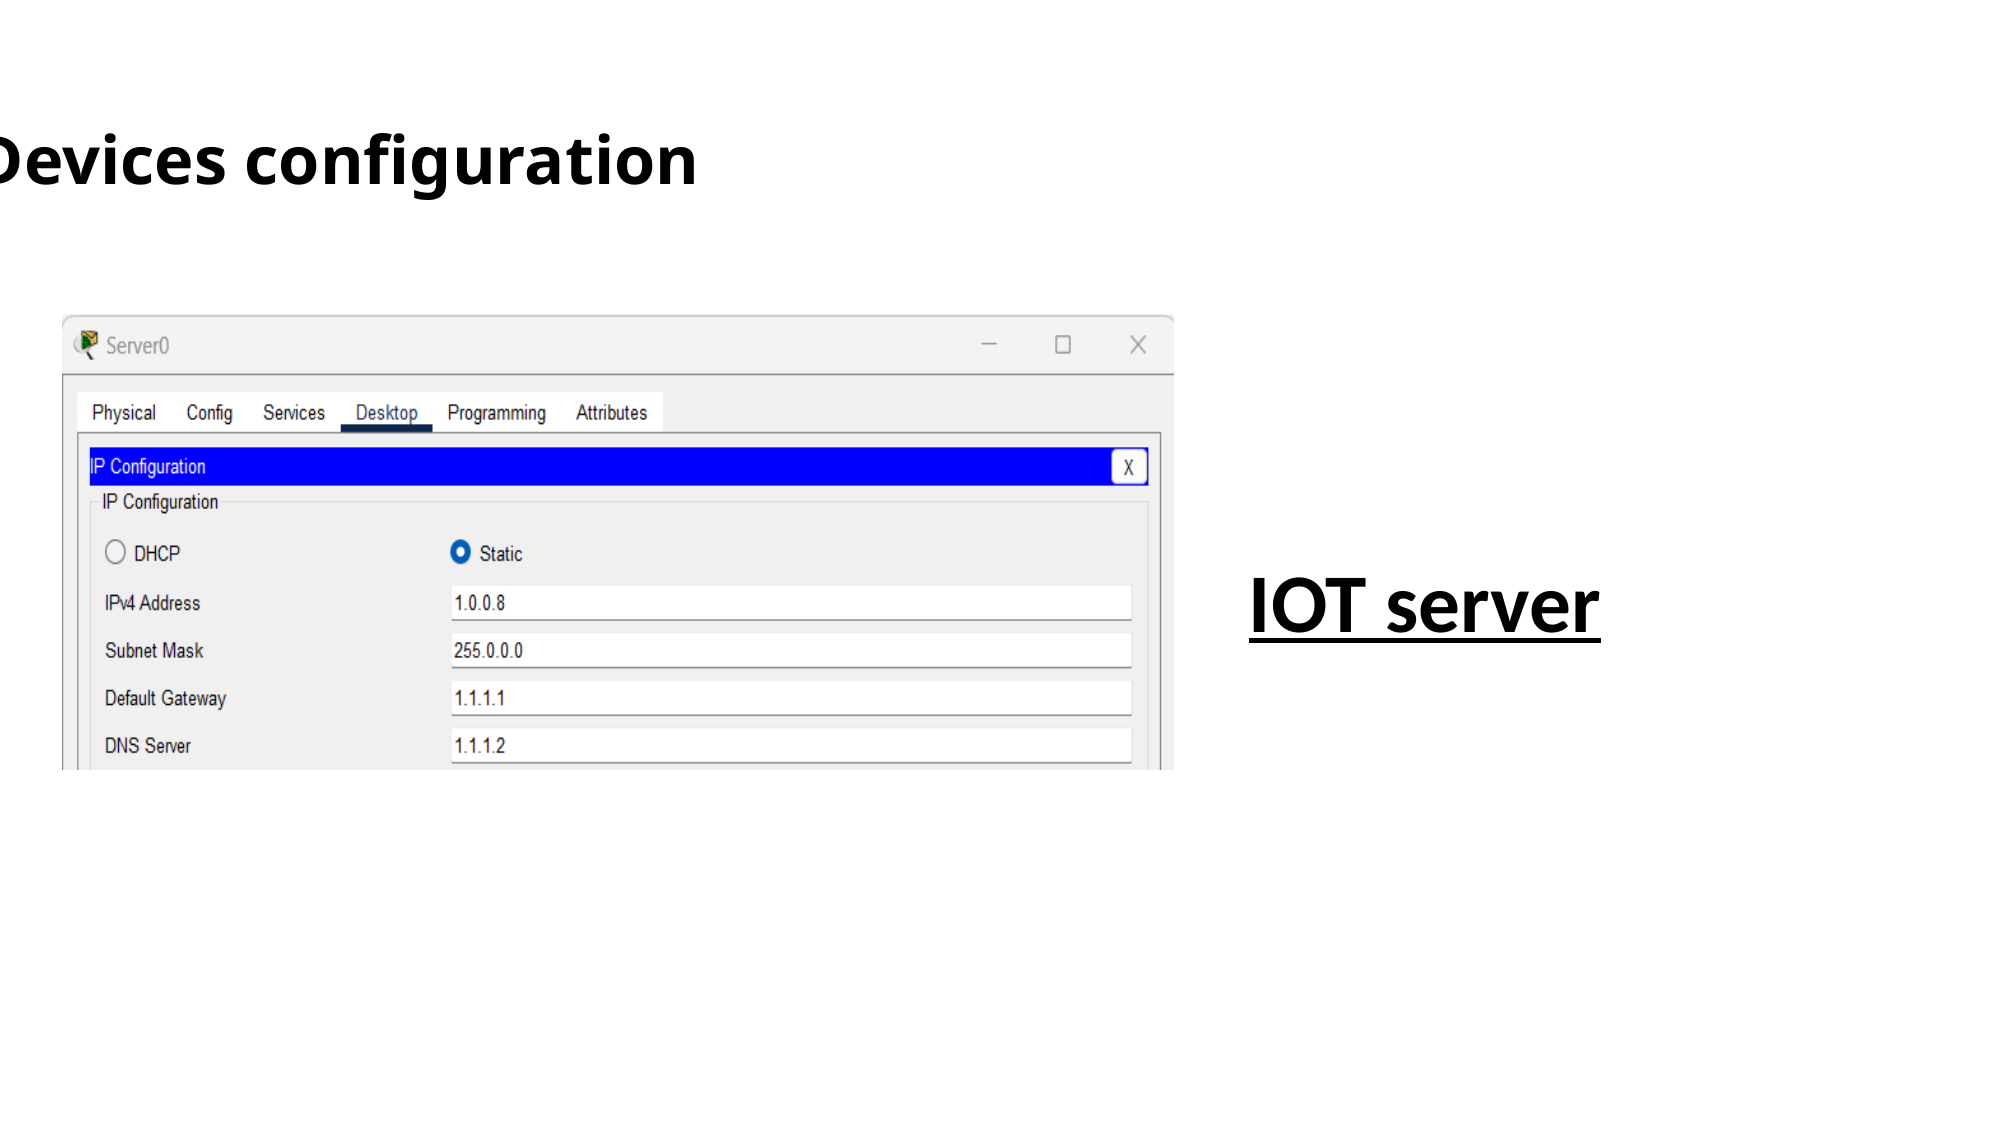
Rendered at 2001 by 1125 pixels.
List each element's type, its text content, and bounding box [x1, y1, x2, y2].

picture [62, 314, 1174, 770]
text_box Devices configuration [0, 30, 732, 205]
text_box IOT server [1234, 542, 1617, 657]
